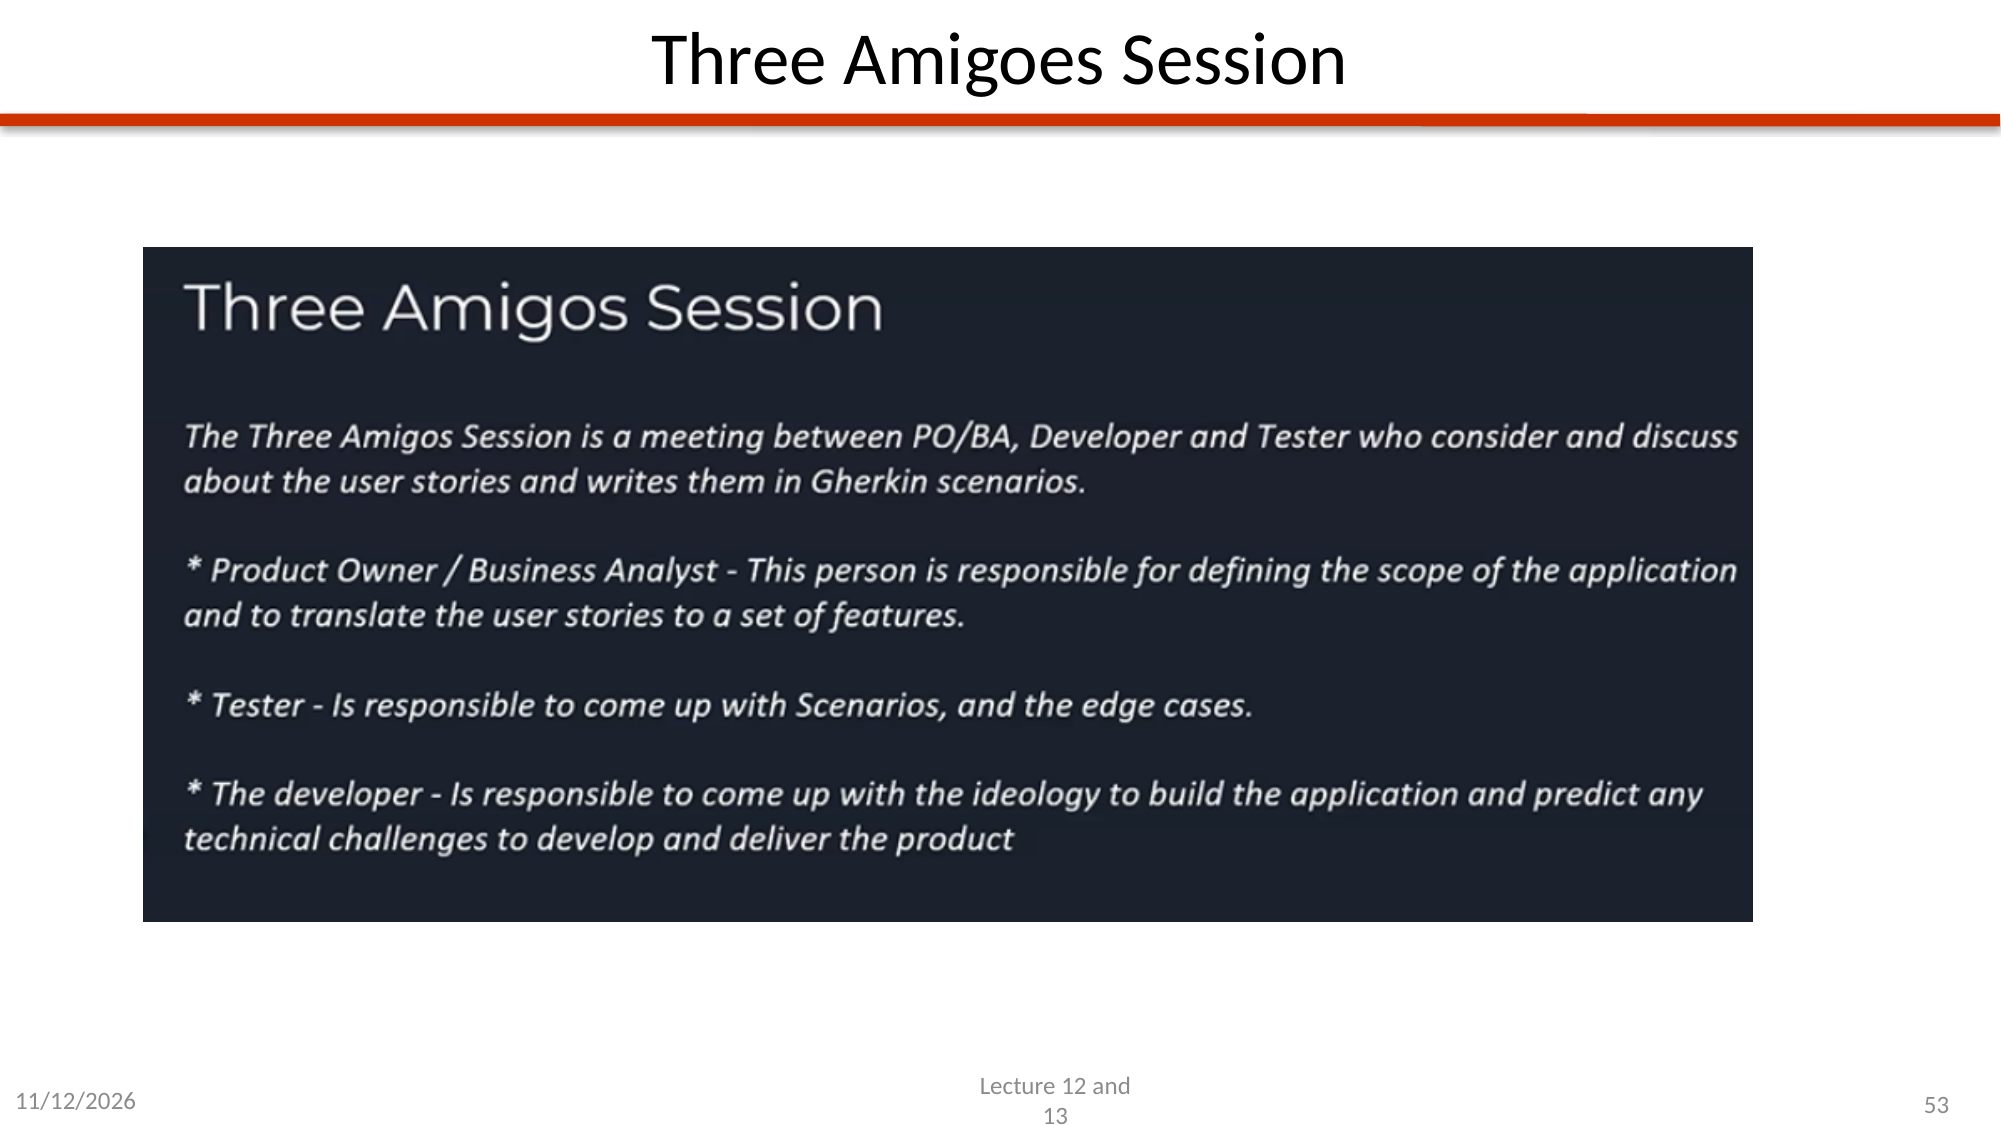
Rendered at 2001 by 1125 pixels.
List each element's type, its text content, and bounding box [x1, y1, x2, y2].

title Three Amigoes Session [0, 0, 2000, 111]
picture [142, 247, 1753, 922]
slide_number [0, 1078, 213, 1121]
